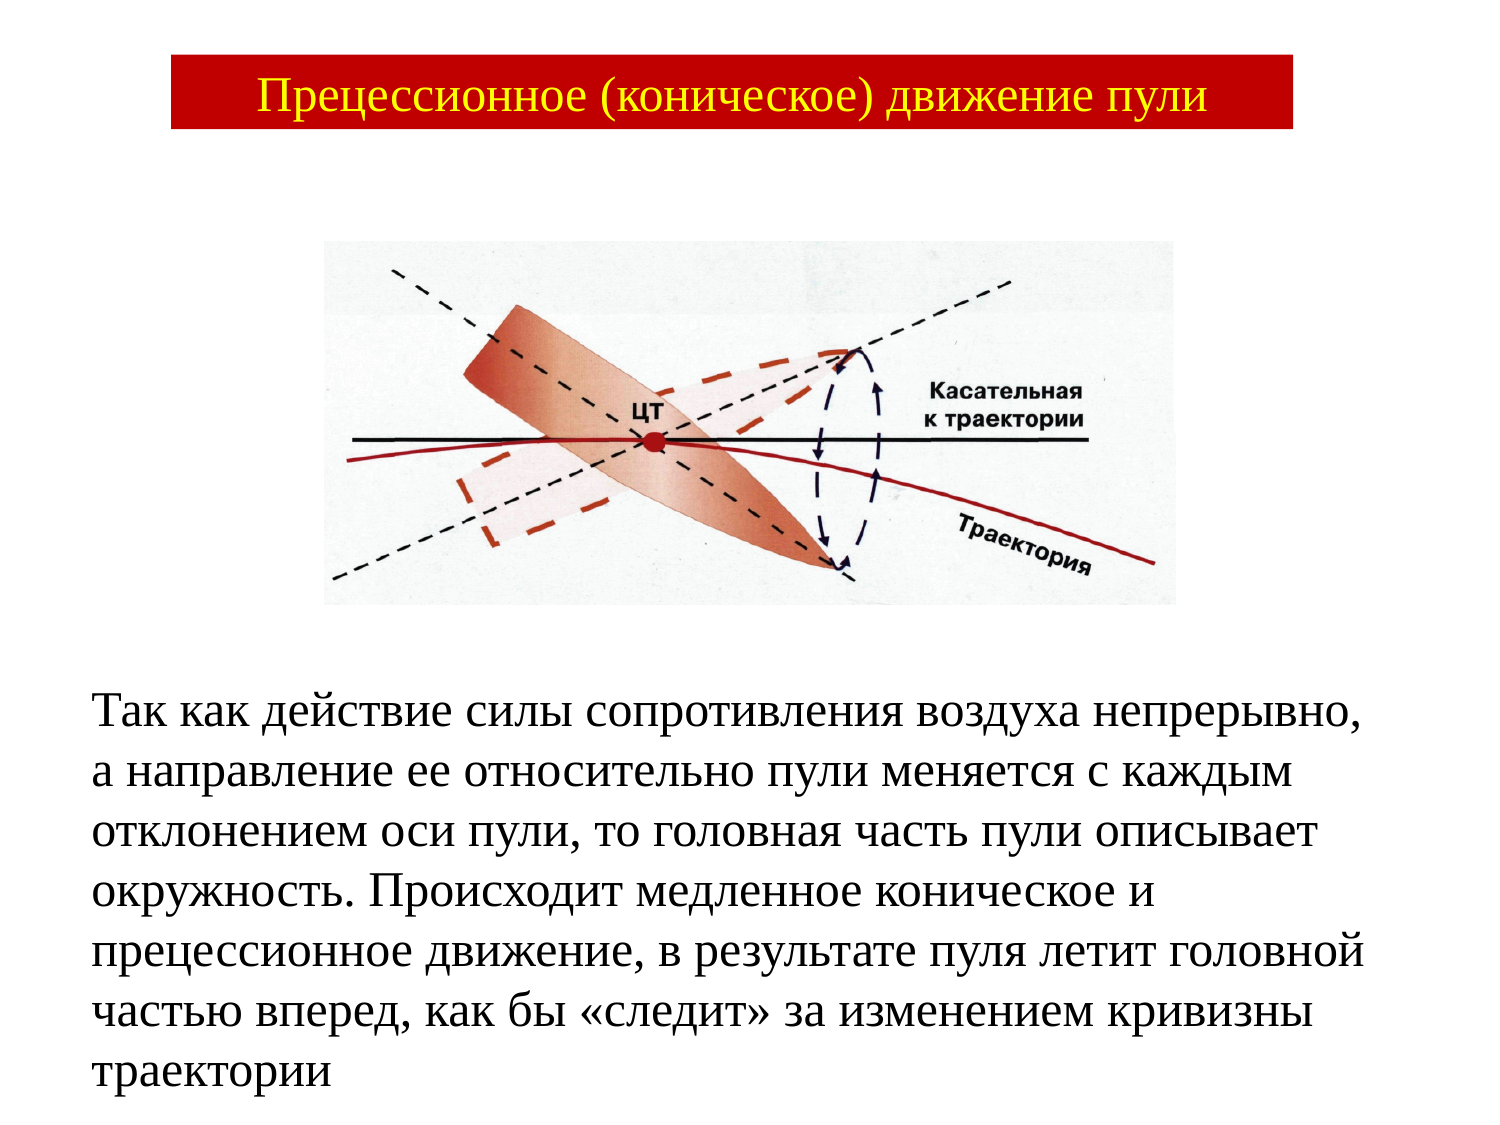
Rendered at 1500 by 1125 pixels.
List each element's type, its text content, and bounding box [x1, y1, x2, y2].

picture [324, 241, 1177, 605]
text_box Прецессионное (коническое) движение пули [171, 54, 1294, 130]
text_box Так как действие силы сопротивления воздуха непрерывно, а направление ее относительно пули меняется с каждым отклонением оси пули, то головная часть пули описывает окружность. Происходит медленное коническое и прецессионное движение, в результате пуля летит головной частью вперед, как бы «следит» за изменением кривизны траектории [76, 668, 1412, 1104]
